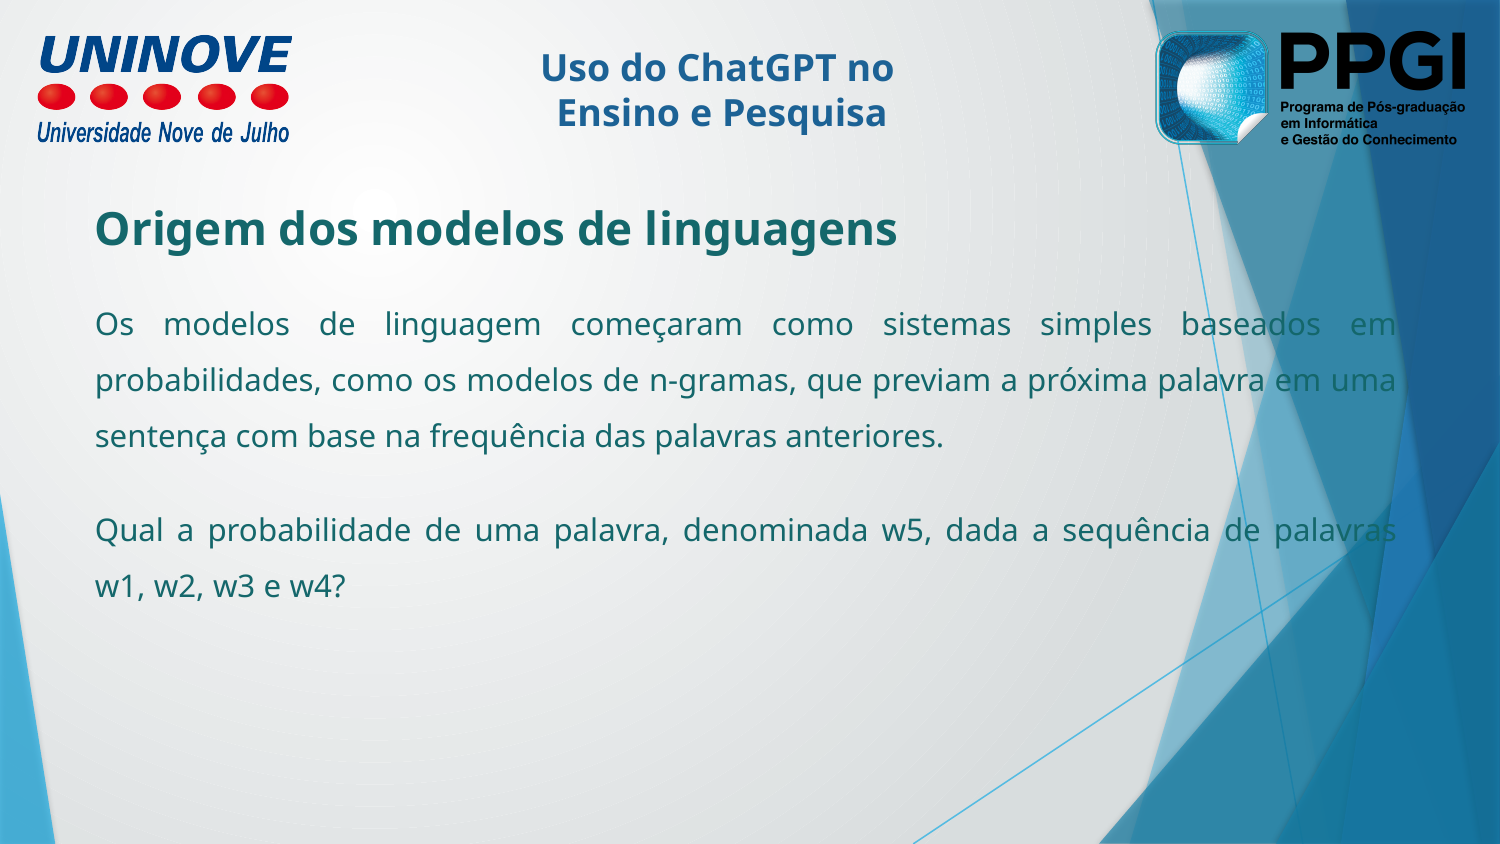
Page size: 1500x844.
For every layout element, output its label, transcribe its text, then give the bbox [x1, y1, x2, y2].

text_box Origem dos modelos de linguagens [79, 184, 1500, 270]
text_box Os modelos de linguagem começaram como sistemas simples baseados em probabilidades, como os modelos de n-gramas, que previam a próxima palavra em uma sentença com base na frequência das palavras anteriores. Qual a probabilidade de uma palavra, denominada w5, dada a sequência de palavras w1, w2, w3 e w4? [79, 270, 1414, 619]
picture [1152, 28, 1468, 148]
text_box Uso do ChatGPT no Ensino e Pesquisa [385, 28, 1060, 149]
picture [32, 28, 293, 148]
